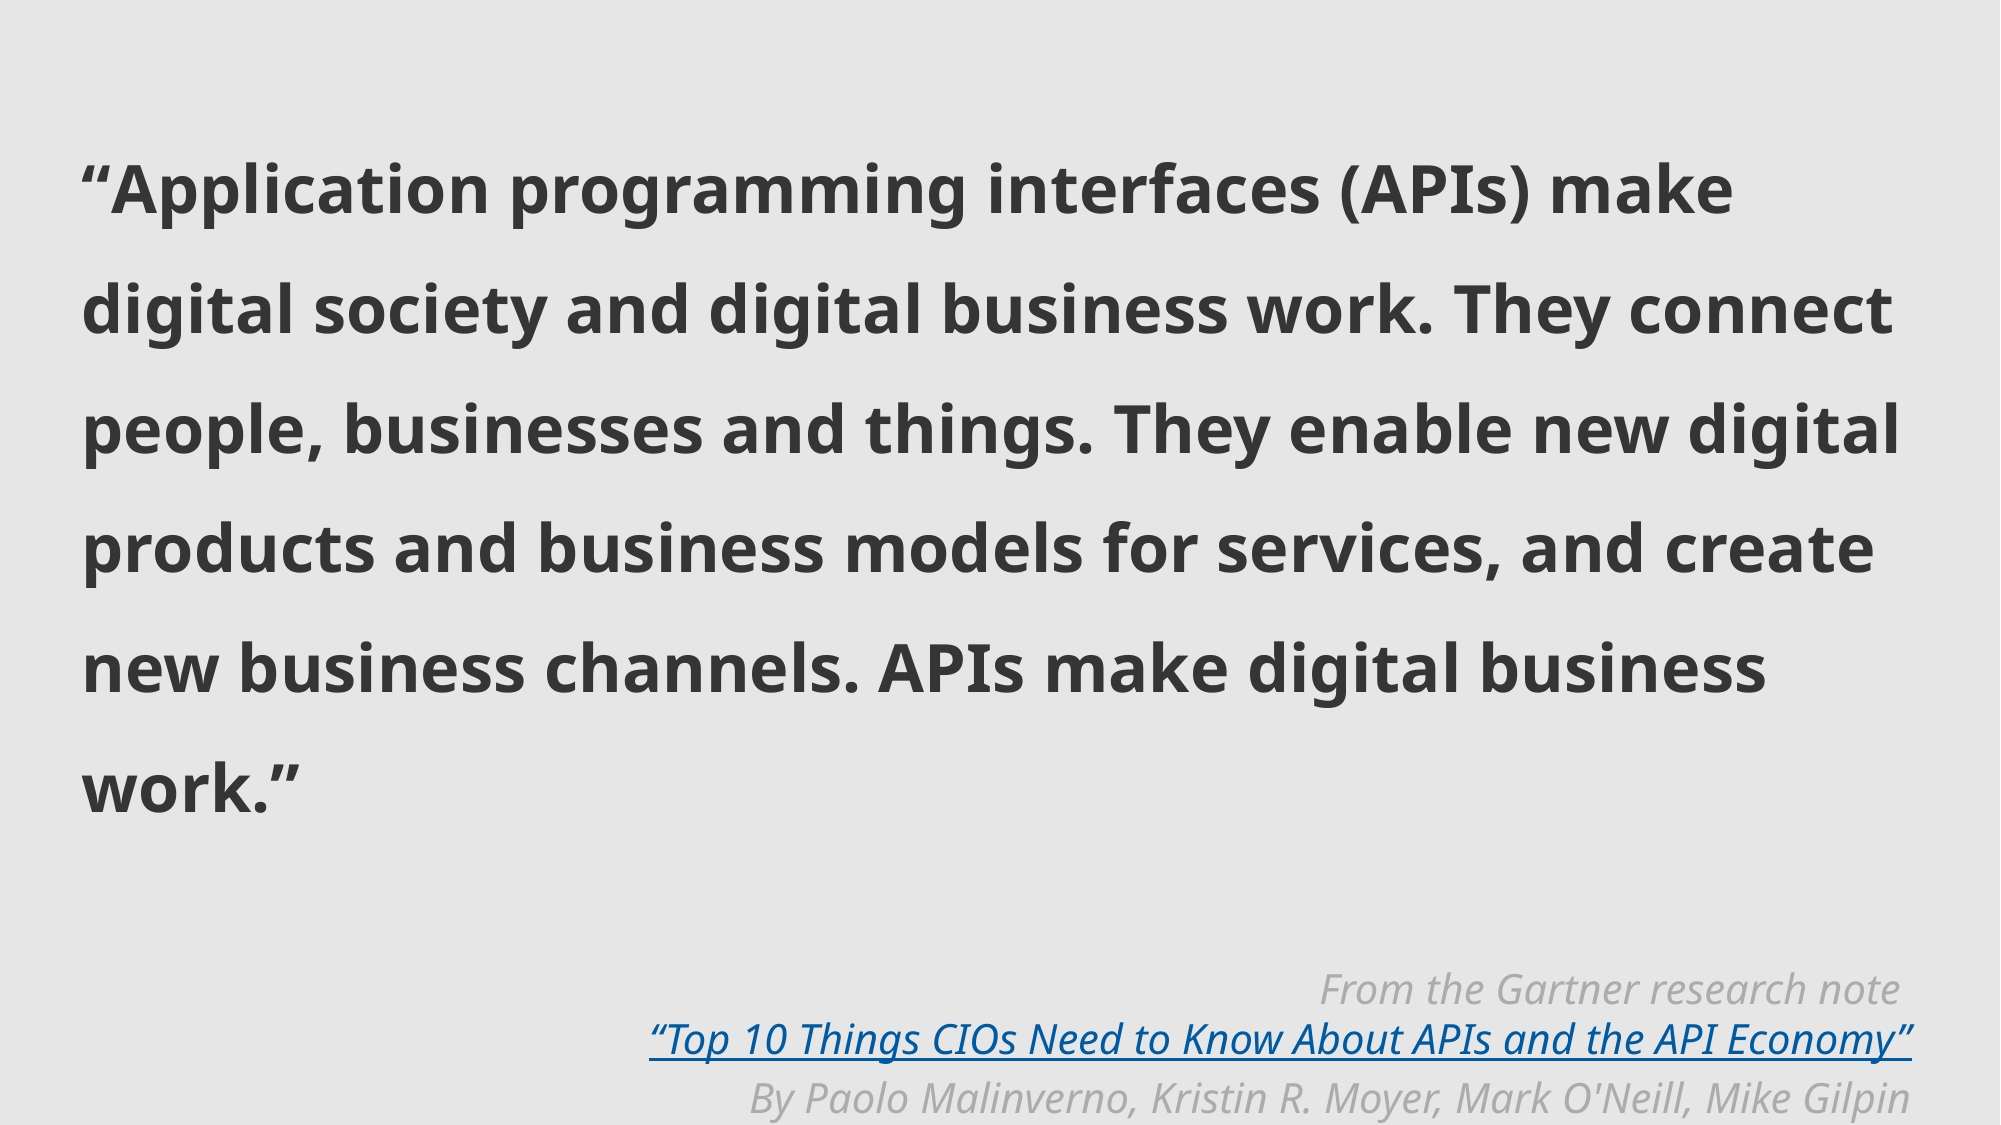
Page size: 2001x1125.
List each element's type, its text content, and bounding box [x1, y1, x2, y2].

text_box “Application programming interfaces (APIs) make digital society and digital business work. They connect people, businesses and things. They enable new digital products and business models for services, and create new business channels. APIs make digital business work.” From the Gartner research note “Top 10 Things CIOs Need to Know About APIs and the API Economy” By Paolo Malinverno, Kristin R. Moyer, Mark O'Neill, Mike Gilpin Published 25 January 2017 [51, 82, 1942, 1125]
